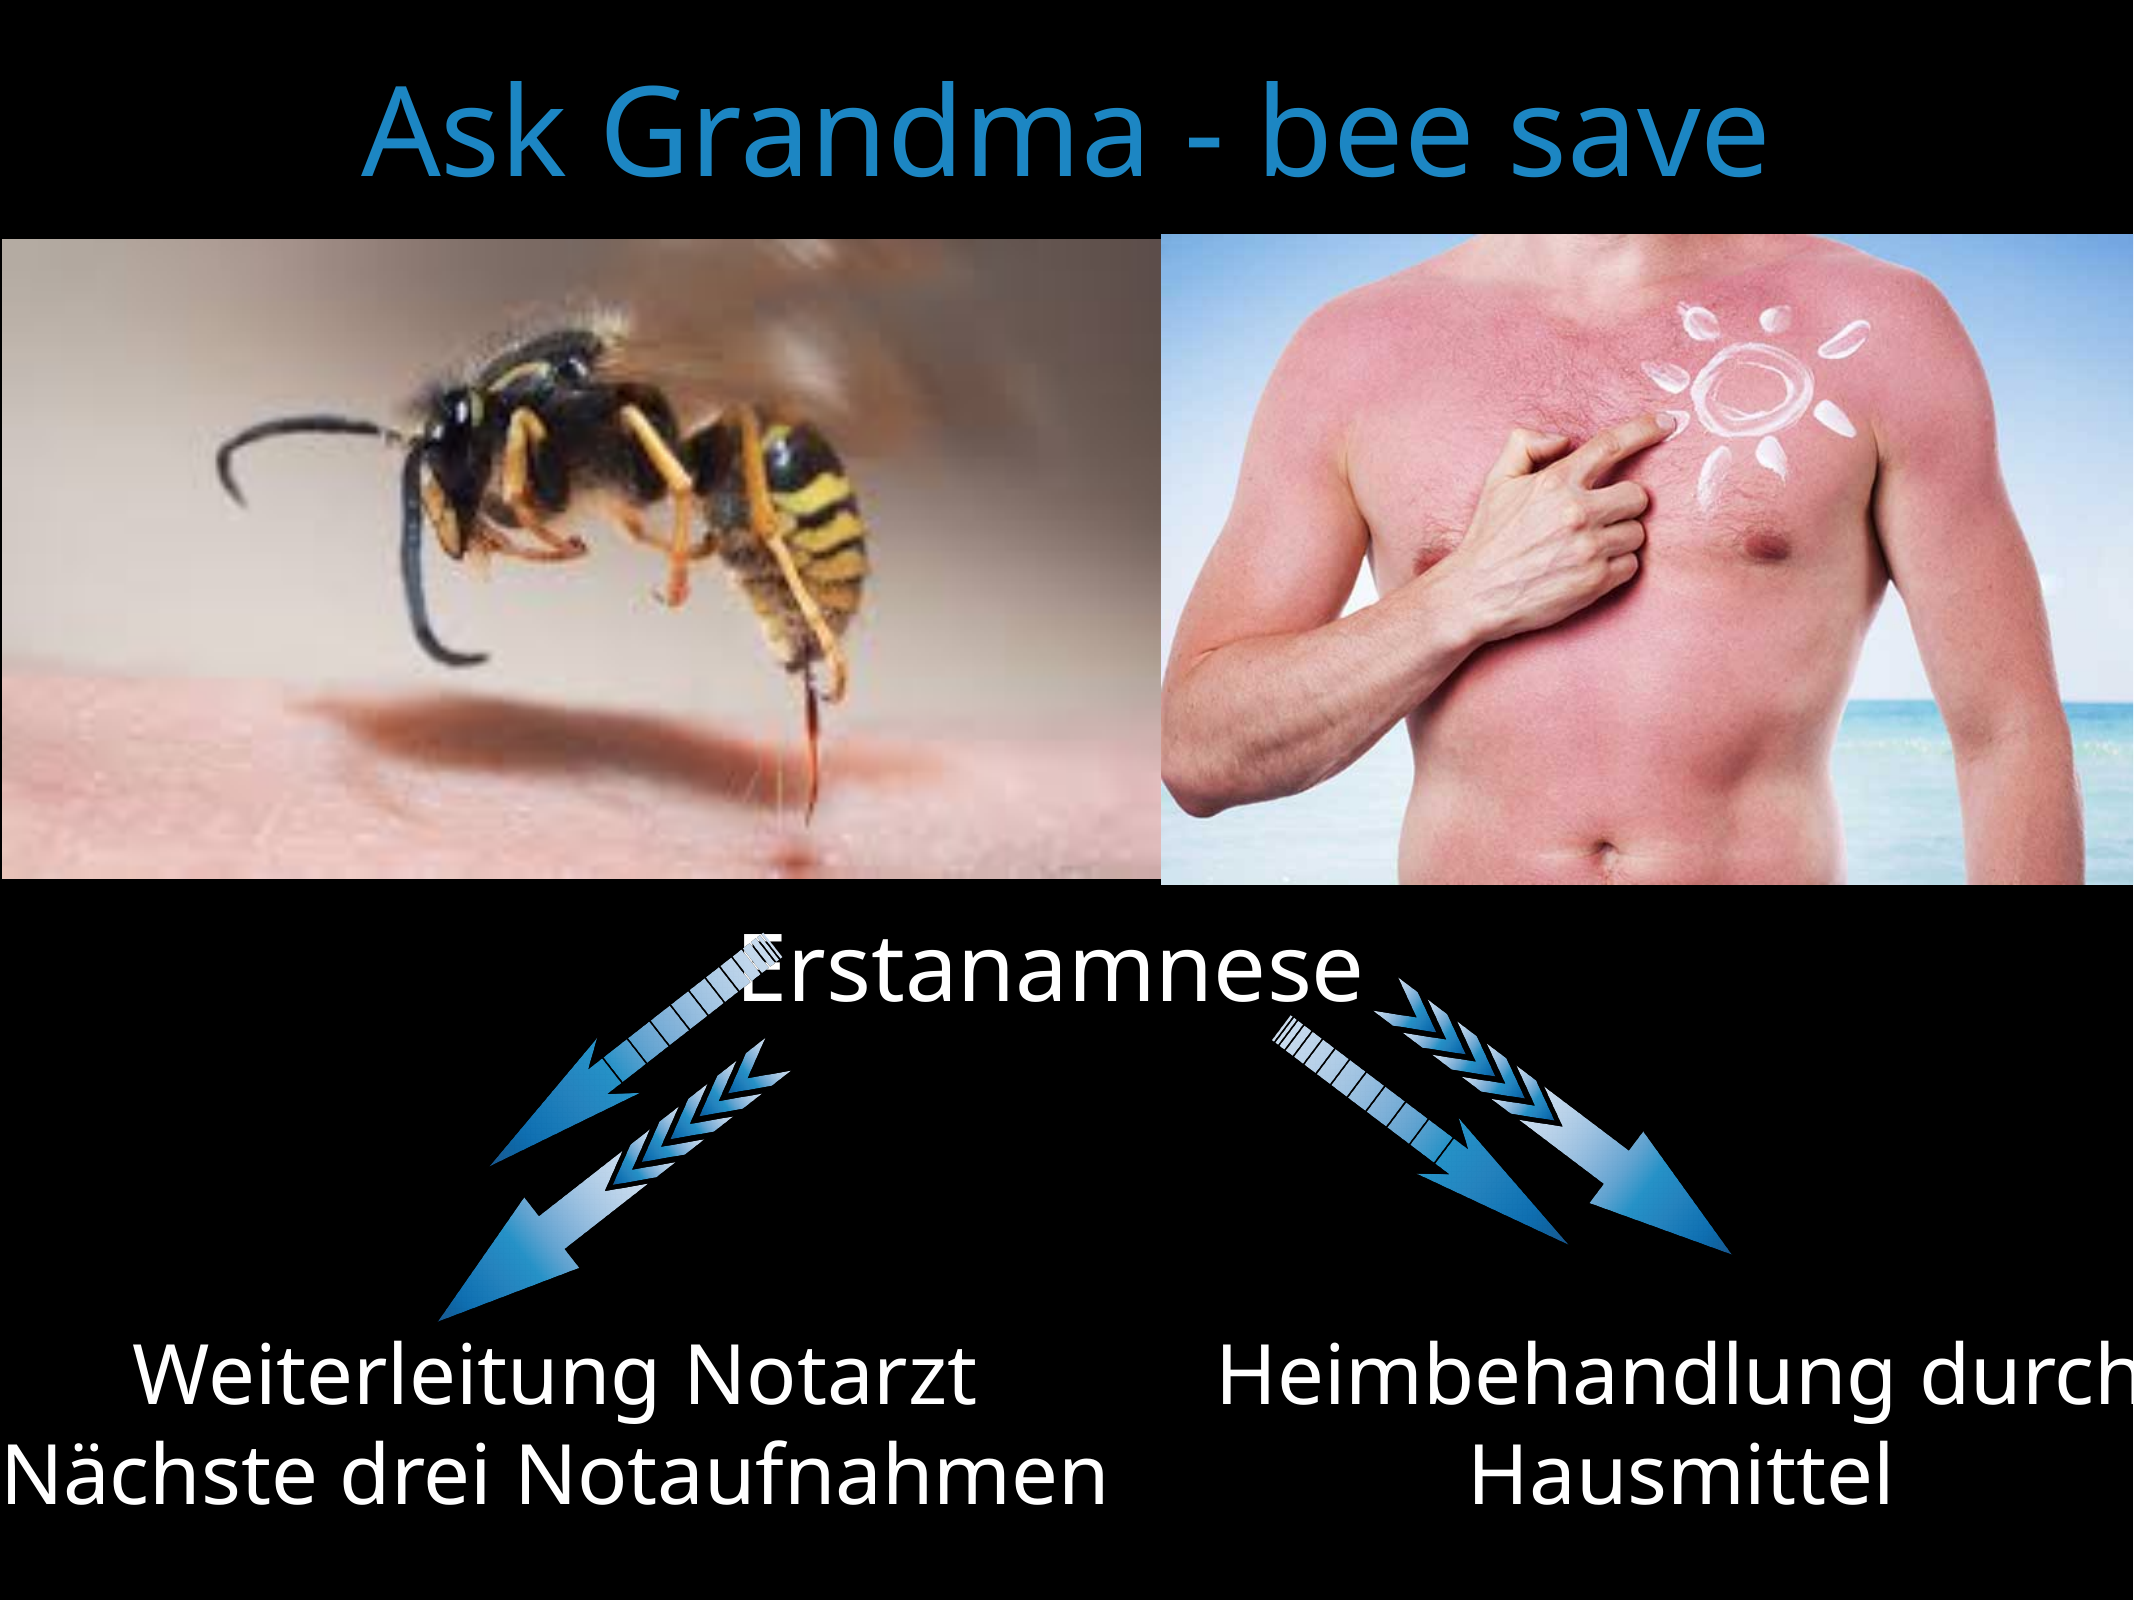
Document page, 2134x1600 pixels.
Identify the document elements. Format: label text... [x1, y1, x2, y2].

picture [360, 918, 857, 1356]
list Ask Grandma - bee save [196, 18, 1937, 235]
text_box Erstanamnese [196, 880, 1937, 1035]
text_box Weiterleitung Notarzt Nächste drei Notaufnahmen [0, 1312, 1426, 1530]
picture [2, 234, 2134, 885]
text_box Heimbehandlung durch Hausmittel [1426, 1312, 2134, 1530]
picture [1261, 920, 1758, 1354]
